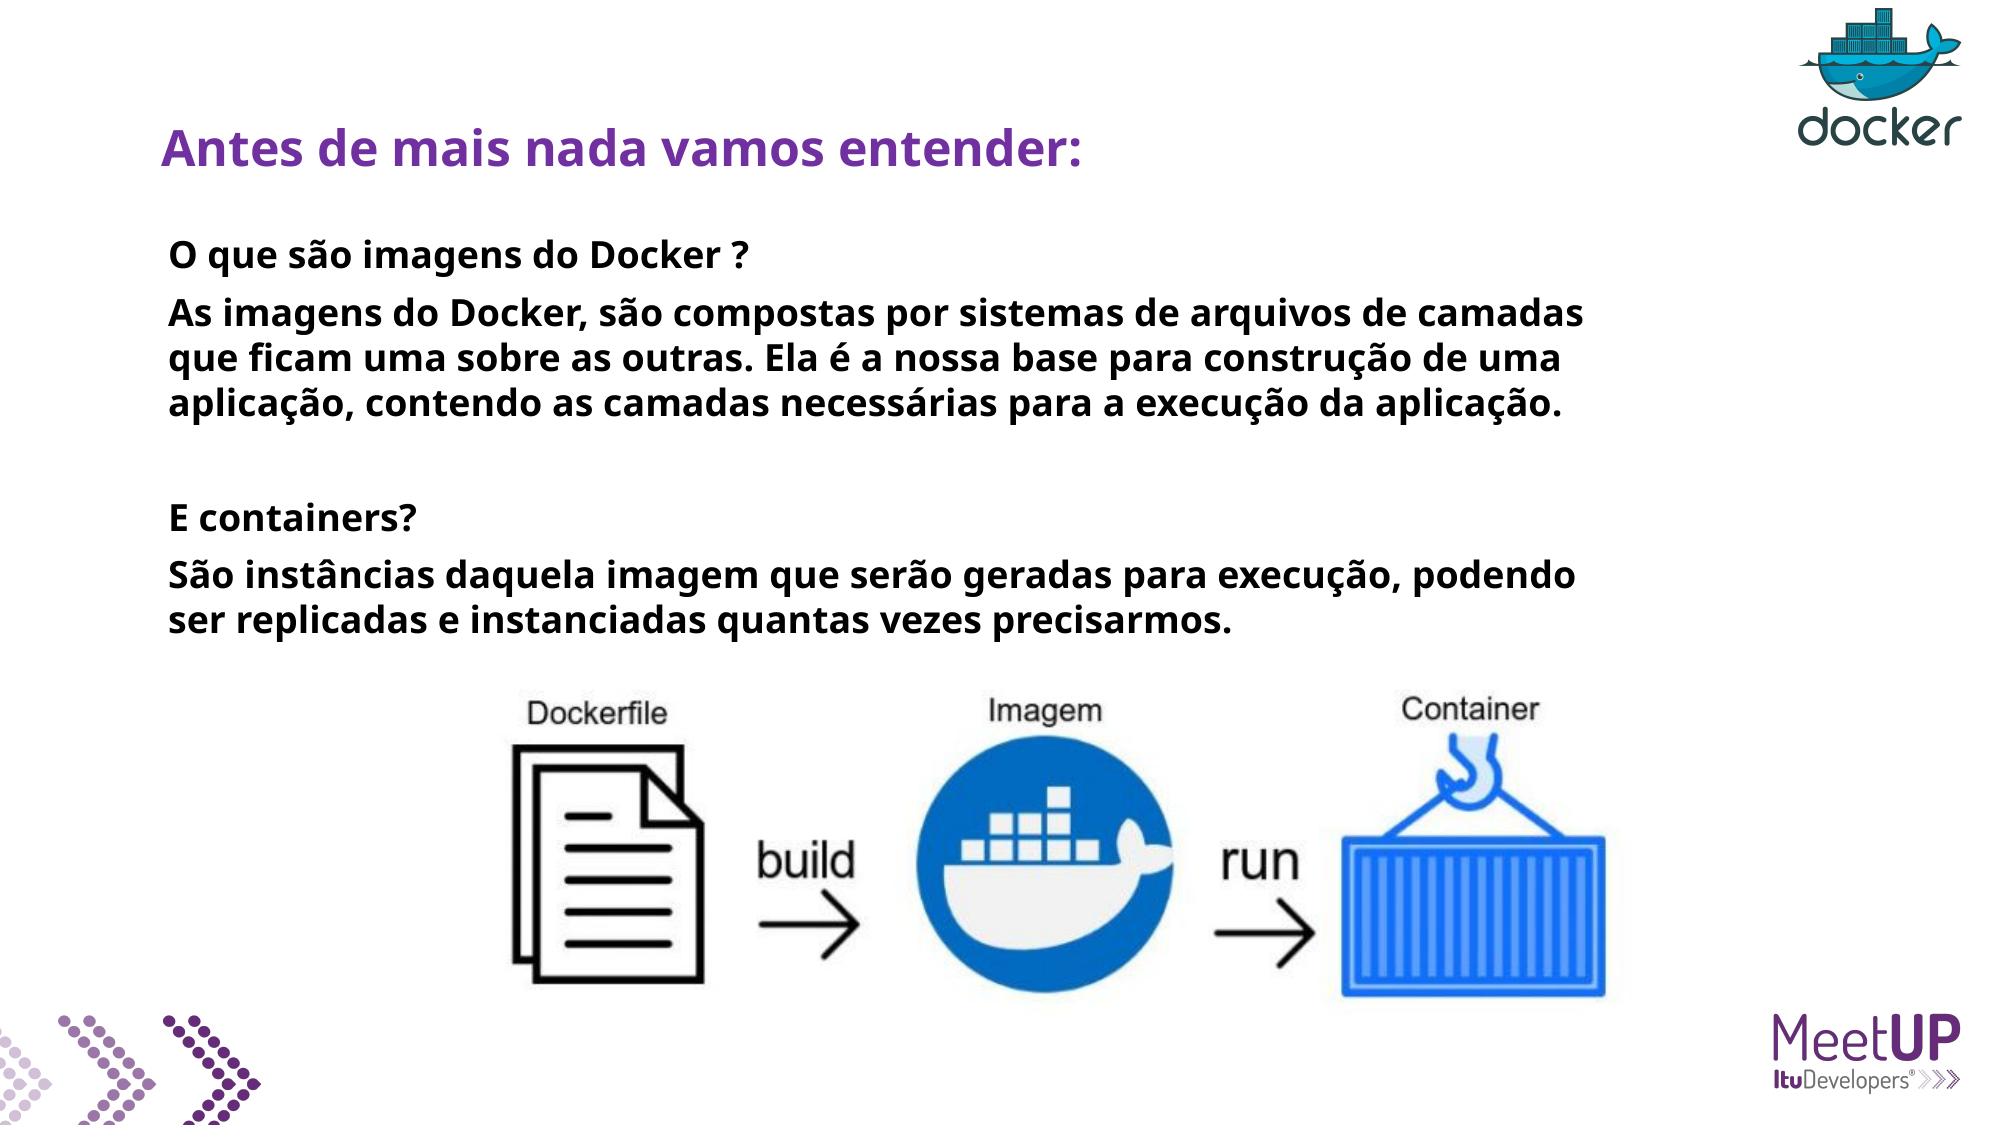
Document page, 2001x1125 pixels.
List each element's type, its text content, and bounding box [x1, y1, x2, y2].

picture [1763, 998, 1967, 1101]
picture [0, 998, 278, 1125]
picture [1754, 6, 2000, 148]
text_box Antes de mais nada vamos entender: [146, 109, 1147, 185]
picture [444, 527, 1645, 1125]
text_box O que são imagens do Docker ? As imagens do Docker, são compostas por sistemas de arquivos de camadas que ficam uma sobre as outras. Ela é a nossa base para construção de uma aplicação, contendo as camadas necessárias para a execução da aplicação. E containers? São instâncias daquela imagem que serão geradas para execução, podendo ser replicadas e instanciadas quantas vezes precisarmos. [153, 223, 1645, 649]
